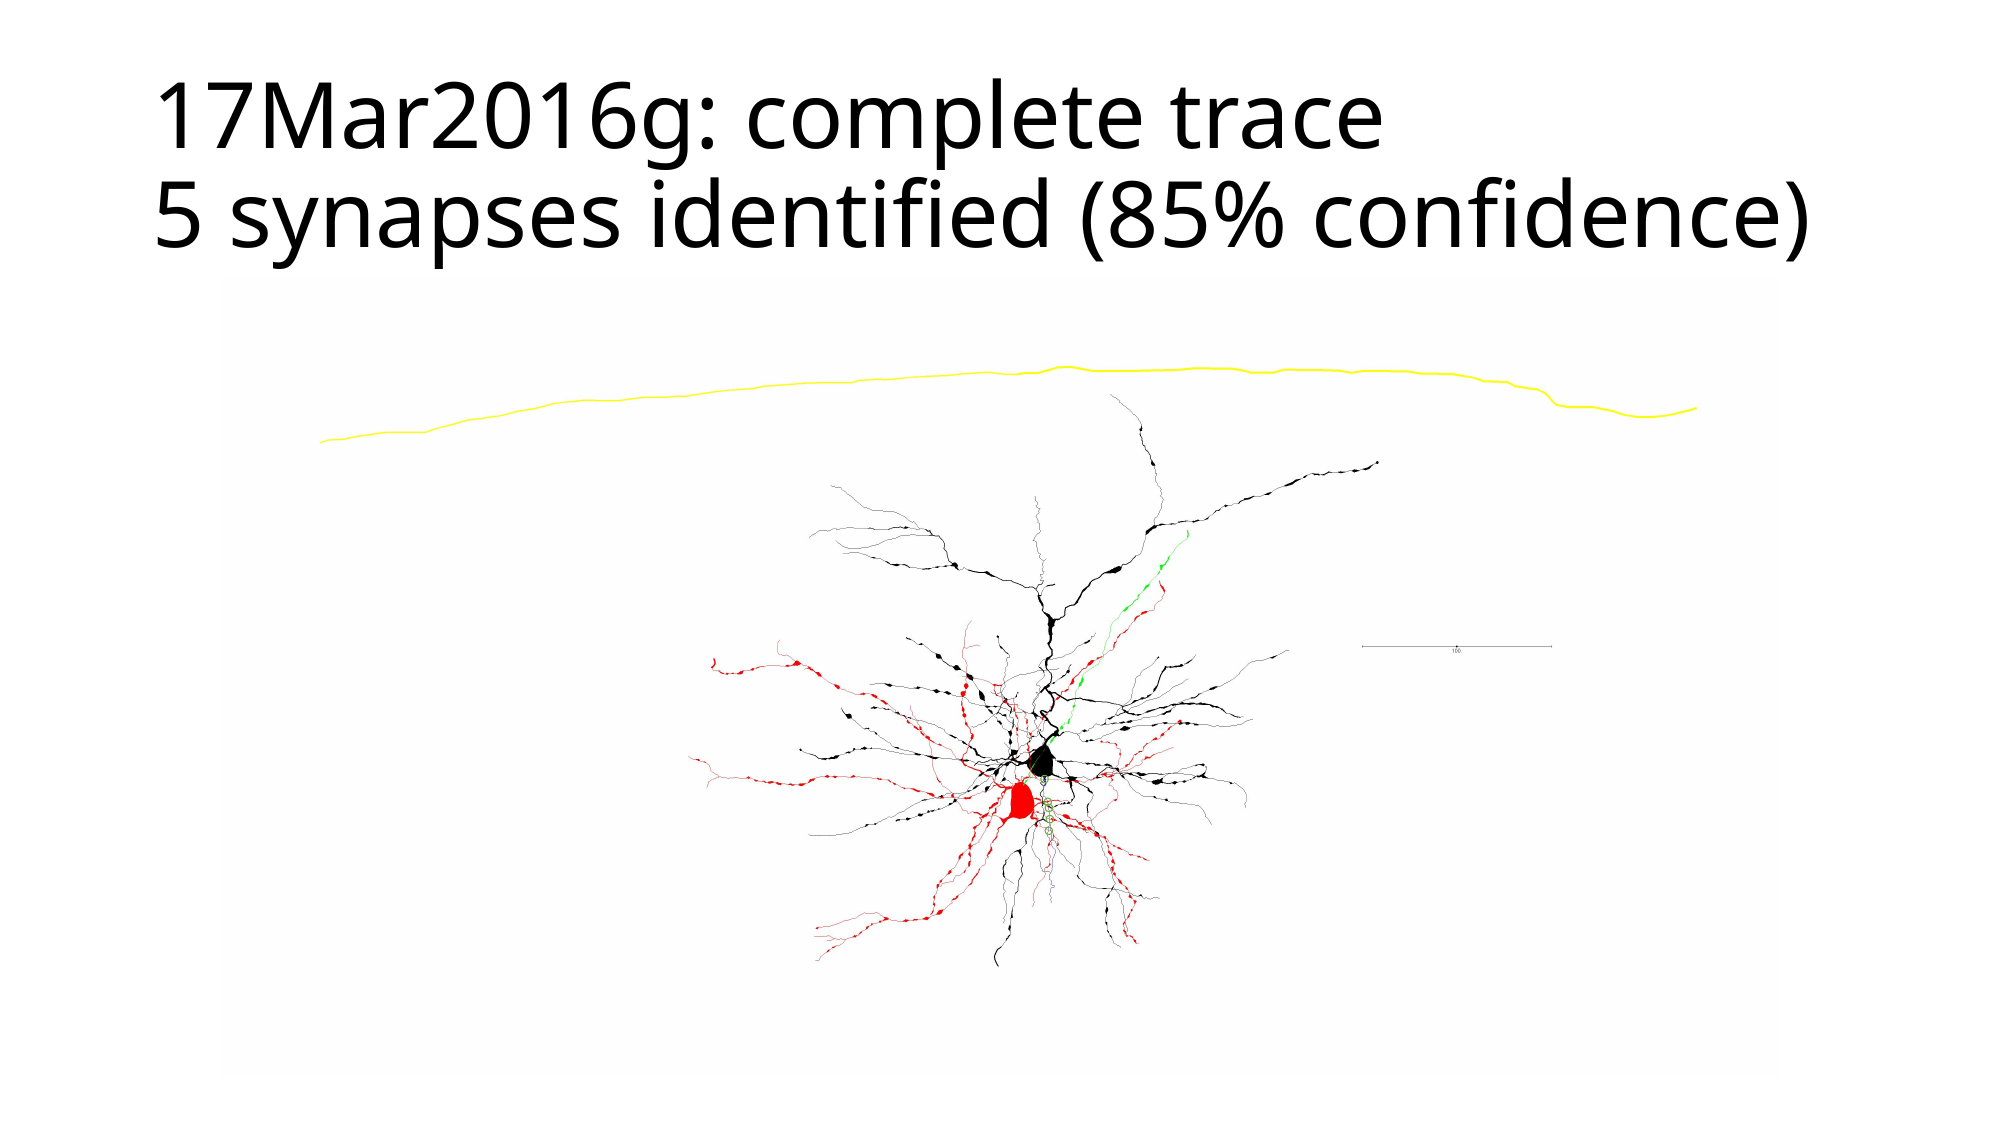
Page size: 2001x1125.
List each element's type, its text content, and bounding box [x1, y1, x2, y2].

title 17Mar2016g: complete trace 5 synapses identified (85% confidence) [137, 59, 1863, 278]
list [220, 277, 1779, 1077]
